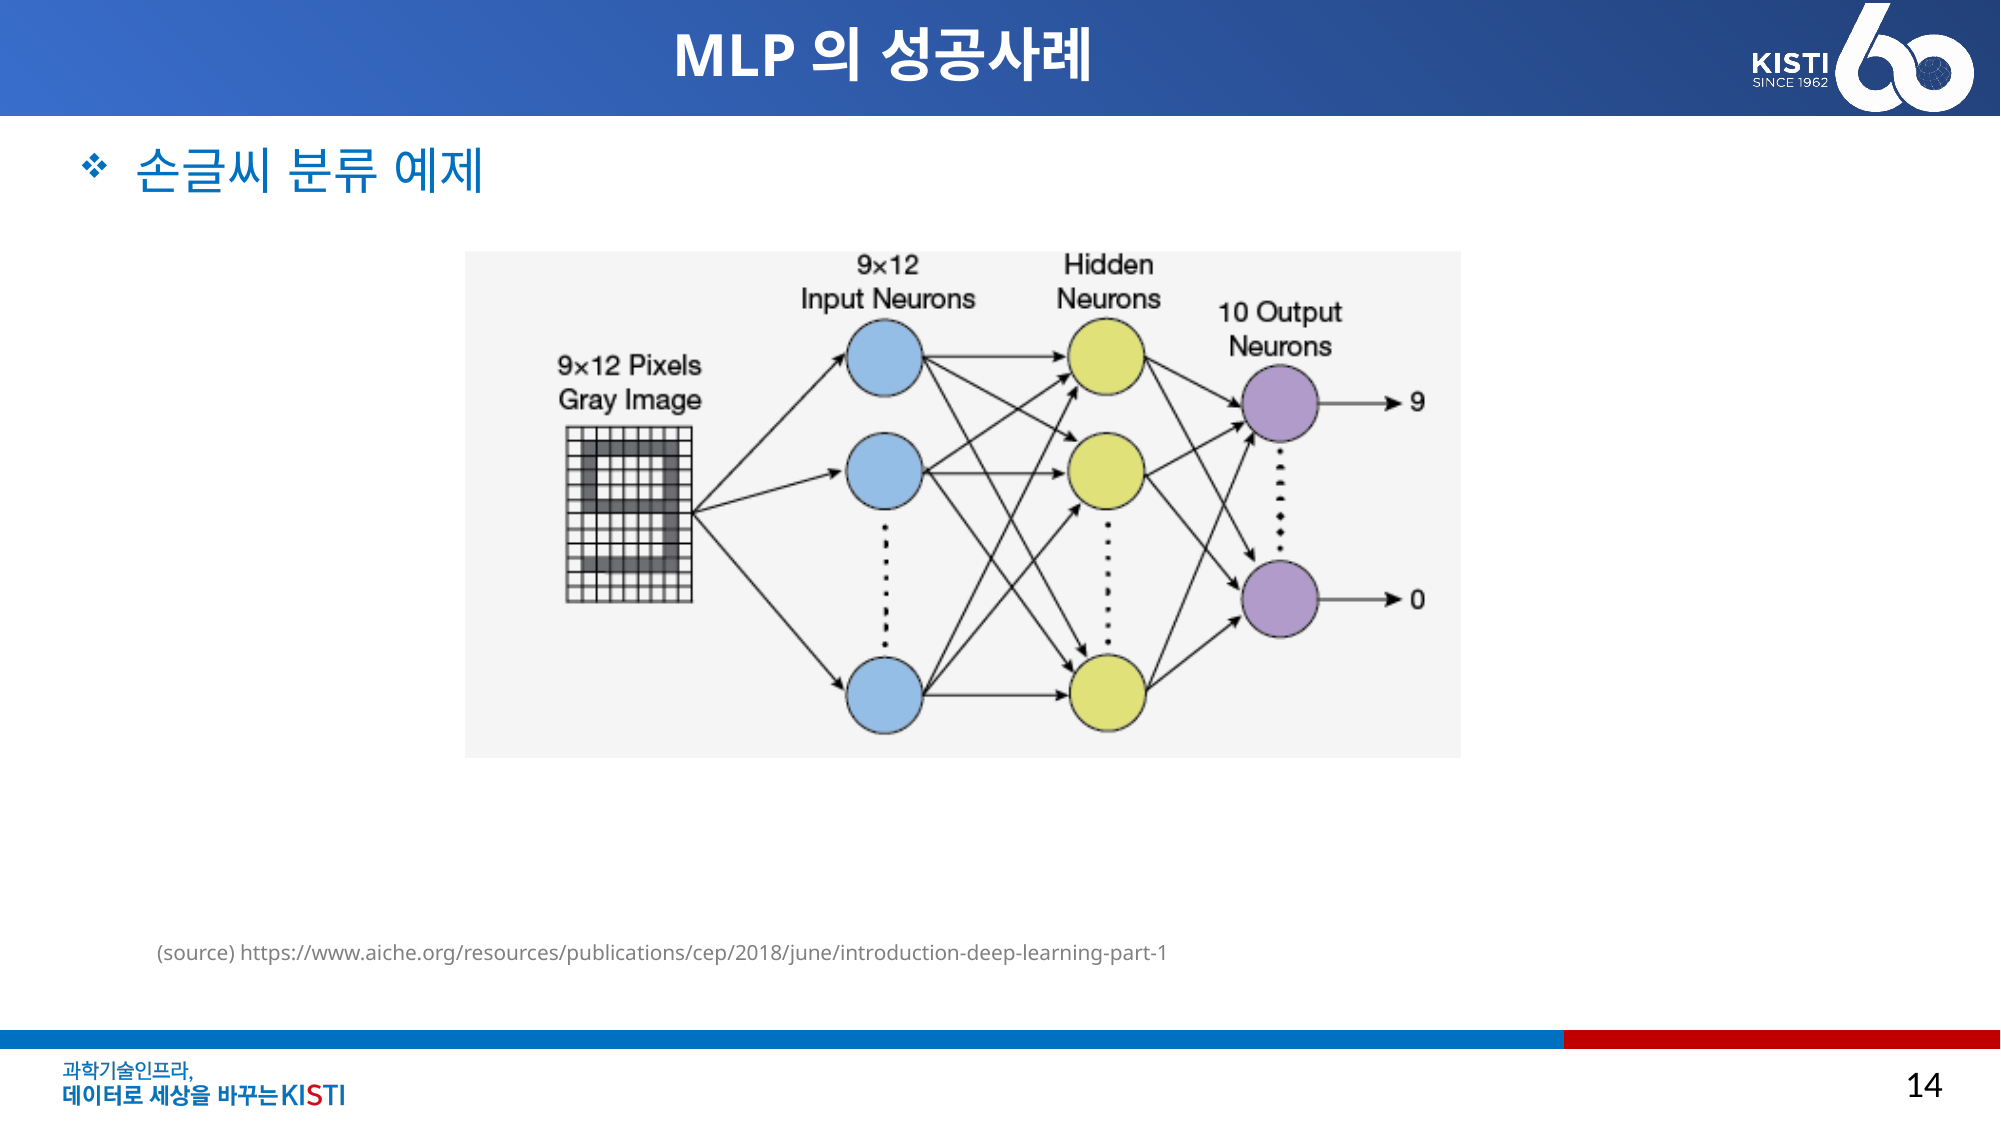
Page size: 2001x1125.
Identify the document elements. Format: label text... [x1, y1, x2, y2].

title MLP의 성공사례 [63, 0, 1720, 116]
picture [465, 248, 1461, 758]
text_box (source) https://www.aiche.org/resources/publications/cep/2018/june/introduction-deep-learning-part-1 [142, 932, 1958, 972]
list 손글씨 분류 예제 [63, 138, 1958, 983]
slide_number 14 [1605, 1053, 1958, 1113]
picture [63, 1061, 344, 1106]
picture [1753, 3, 1974, 112]
